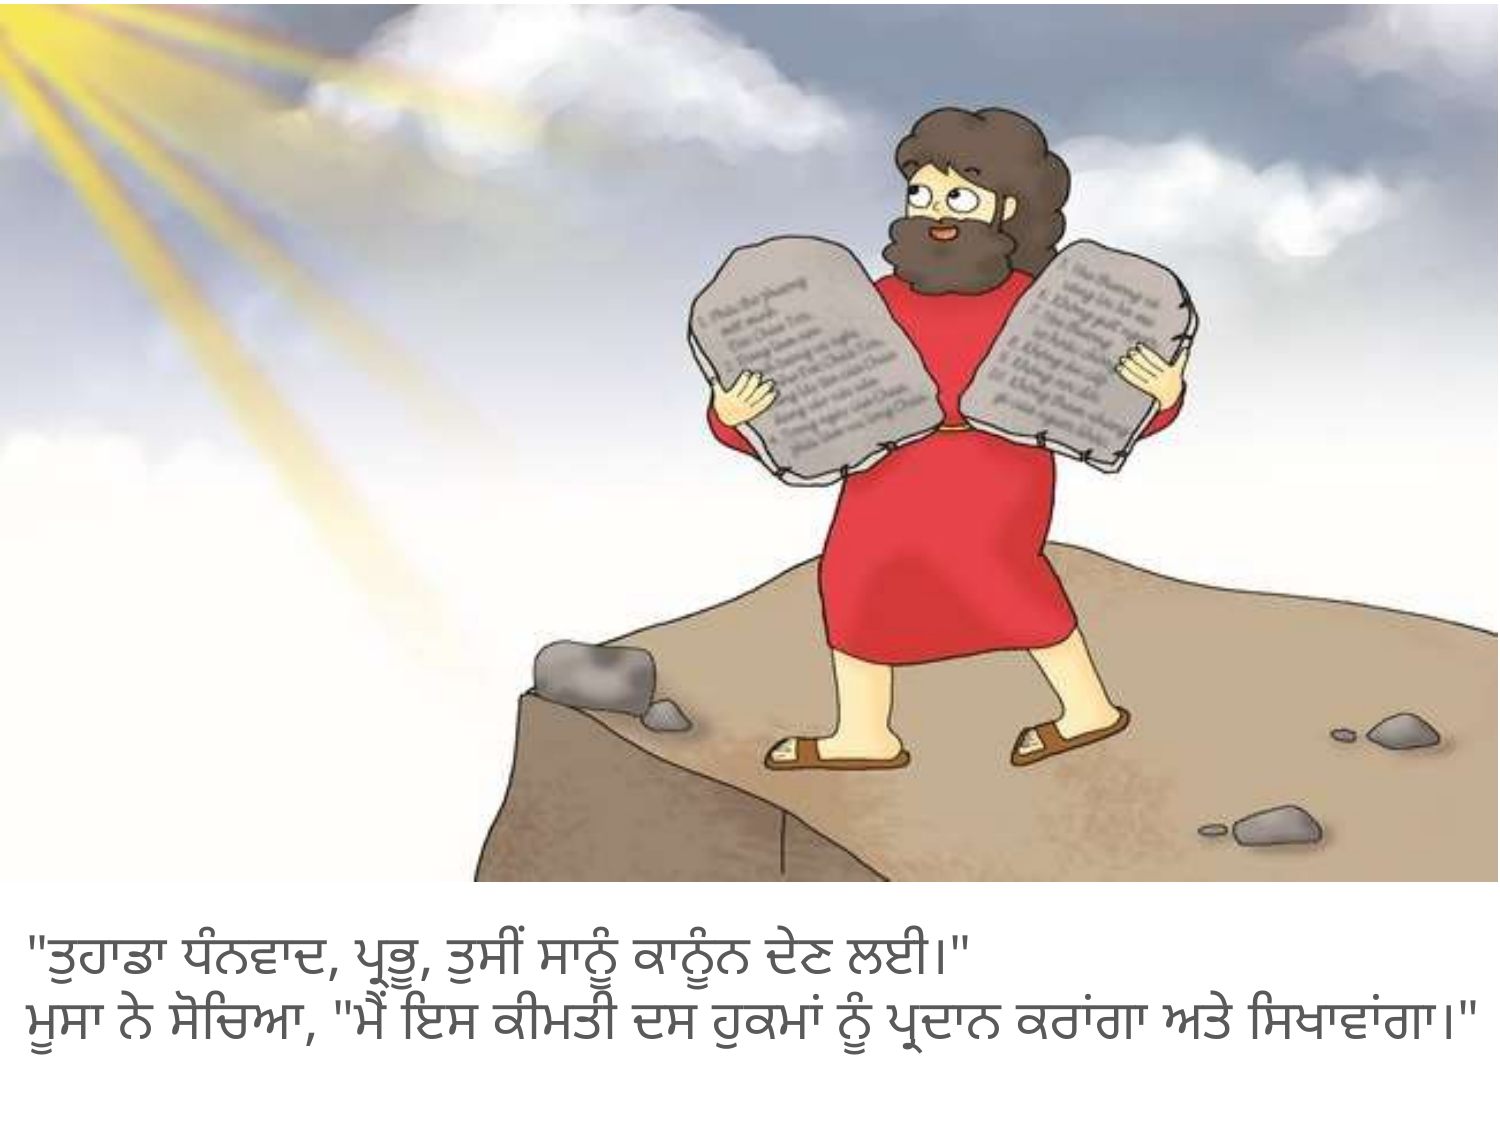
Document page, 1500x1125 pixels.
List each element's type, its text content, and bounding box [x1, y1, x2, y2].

text_box "ਤੁਹਾਡਾ ਧੰਨਵਾਦ, ਪ੍ਰਭੂ, ਤੁਸੀਂ ਸਾਨੂੰ ਕਾਨੂੰਨ ਦੇਣ ਲਈ।" ਮੂਸਾ ਨੇ ਸੋਚਿਆ, "ਮੈਂ ਇਸ ਕੀਮਤੀ ਦਸ ਹੁਕਮਾਂ ਨੂੰ ਪ੍ਰਦਾਨ ਕਰਾਂਗਾ ਅਤੇ ਸਿਖਾਵਾਂਗਾ।" [11, 912, 1498, 1058]
picture [0, 4, 1498, 882]
